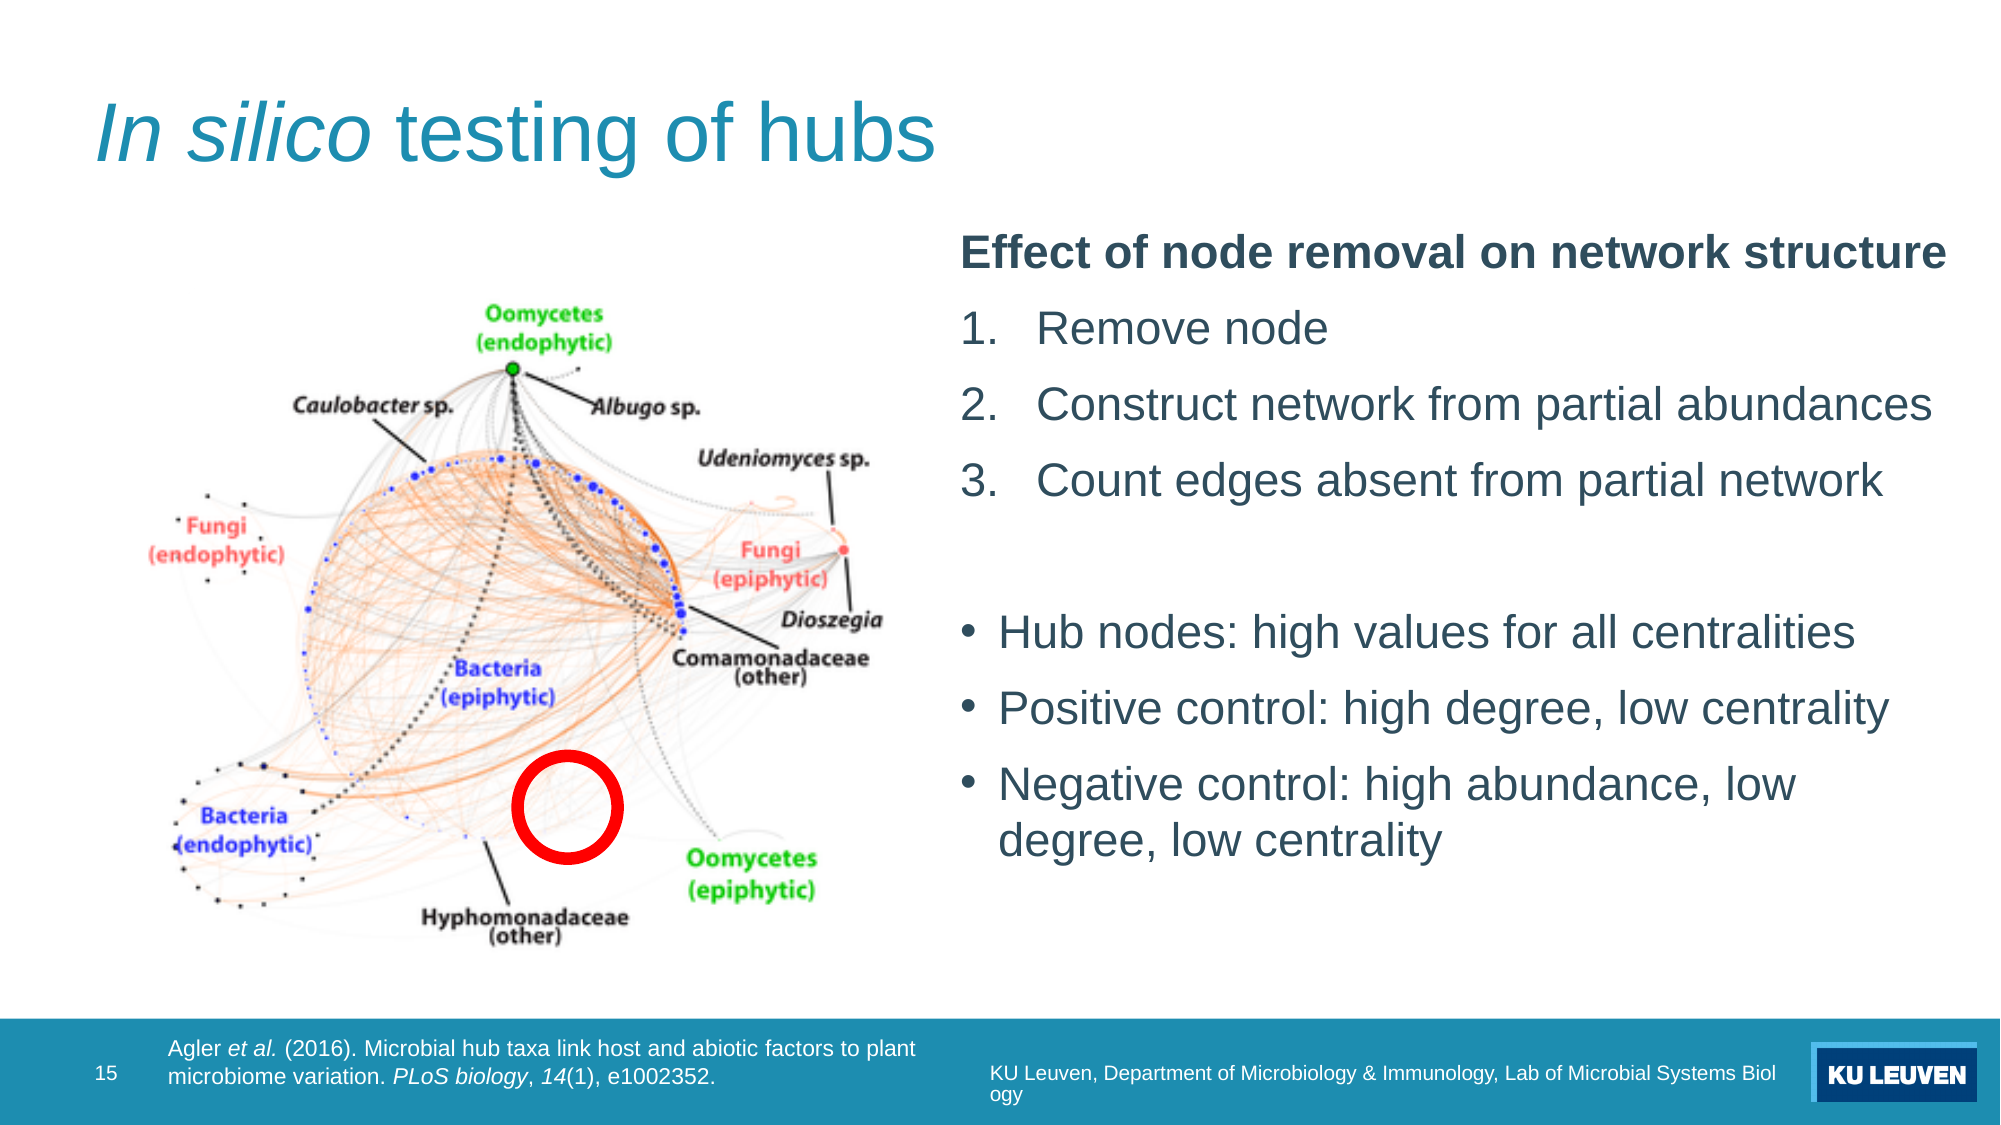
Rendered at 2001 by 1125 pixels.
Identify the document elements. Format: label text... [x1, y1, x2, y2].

picture [147, 264, 888, 984]
text_box Effect of node removal on network structure Remove node Construct network from partial abundances Count edges absent from partial network Hub nodes: high values for all centralities Positive control: high degree, low centrality Negative control: high abundance, low degree, low centrality [945, 214, 1972, 947]
footer KU Leuven, Department of Microbiology & Immunology, Lab of Microbial Systems Biology [989, 1018, 1809, 1125]
title In silico testing of hubs [94, 33, 1906, 223]
picture [1811, 1042, 1977, 1102]
slide_number 15 [94, 1018, 201, 1125]
text_box Agler et al. (2016). Microbial hub taxa link host and abiotic factors to plant microbiome variation. PLoS biology, 14(1), e1002352. [153, 1026, 977, 1097]
